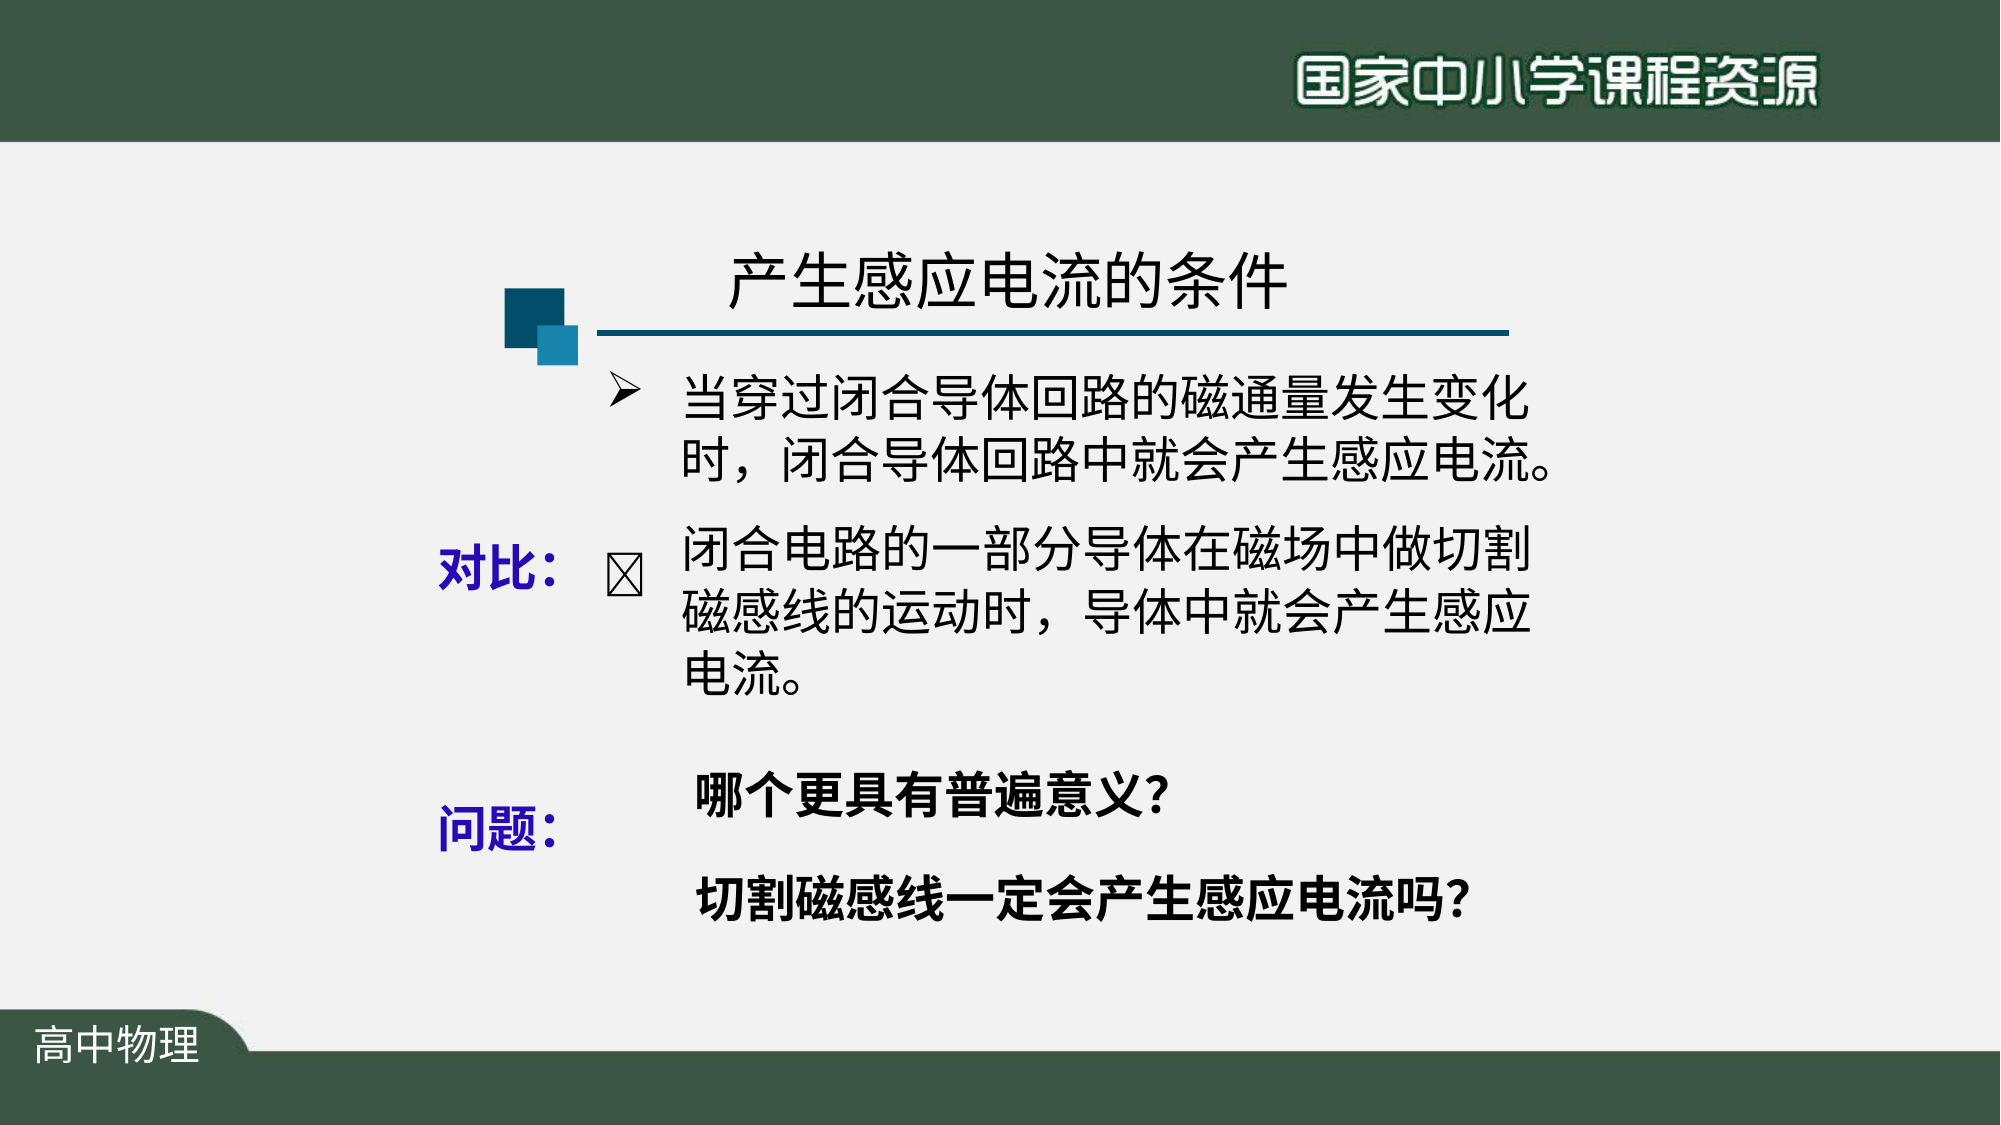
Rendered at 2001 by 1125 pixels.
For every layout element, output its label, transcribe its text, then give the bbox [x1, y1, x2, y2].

text_box 对比：  [435, 509, 603, 602]
title 产生感应电流的条件 [707, 239, 1293, 430]
picture [0, 0, 2000, 1125]
text_box [504, 288, 565, 349]
list 当穿过闭合导体回路的磁通量发生变化 时，闭合导体回路中就会产生感应电流。 闭合电路的一部分导体在磁场中做切割 磁感线的运动时，导体中就会产生感应 电流。 哪个更具有普遍意义？ 切割磁感线一定会产生感应电流吗？ [603, 361, 1583, 1002]
text_box [537, 325, 578, 366]
footer 高中物理 [31, 1013, 202, 1125]
text_box 问题： [435, 795, 591, 858]
